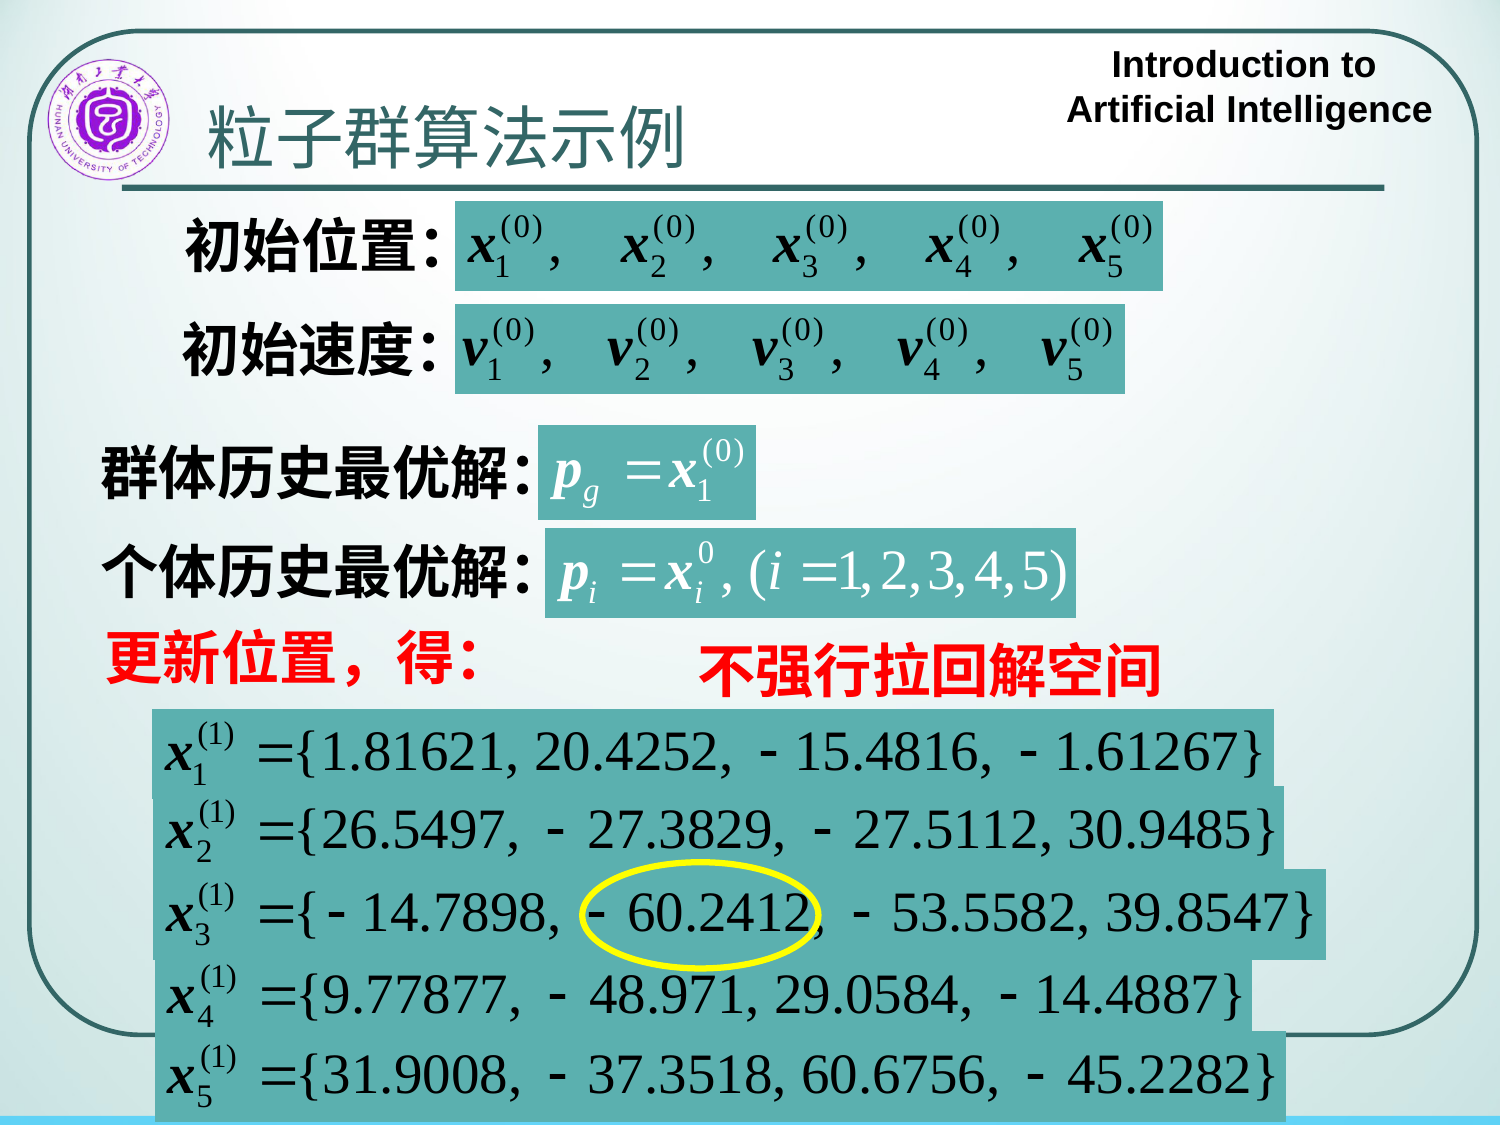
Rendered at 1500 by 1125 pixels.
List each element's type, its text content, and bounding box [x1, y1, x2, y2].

text_box 初始速度： [167, 306, 455, 391]
text_box 不强行拉回解空间 [682, 626, 1205, 708]
text_box 初始位置： [170, 201, 455, 287]
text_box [154, 1031, 1286, 1122]
title 粒子群算法示例 [159, 66, 1471, 185]
picture [1202, 60, 1210, 66]
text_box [544, 527, 1077, 618]
picture [1291, 60, 1300, 66]
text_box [455, 304, 1126, 395]
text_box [154, 951, 1253, 1031]
text_box 个体历史最优解： [86, 527, 544, 613]
picture [1178, 60, 1187, 66]
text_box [152, 869, 1327, 960]
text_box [152, 708, 1274, 799]
text_box 更新位置，得： [89, 613, 528, 699]
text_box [153, 786, 1285, 869]
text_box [455, 200, 1164, 291]
text_box 群体历史最优解： [86, 428, 537, 514]
picture [0, 0, 1500, 1122]
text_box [537, 425, 756, 521]
picture [1360, 60, 1369, 66]
